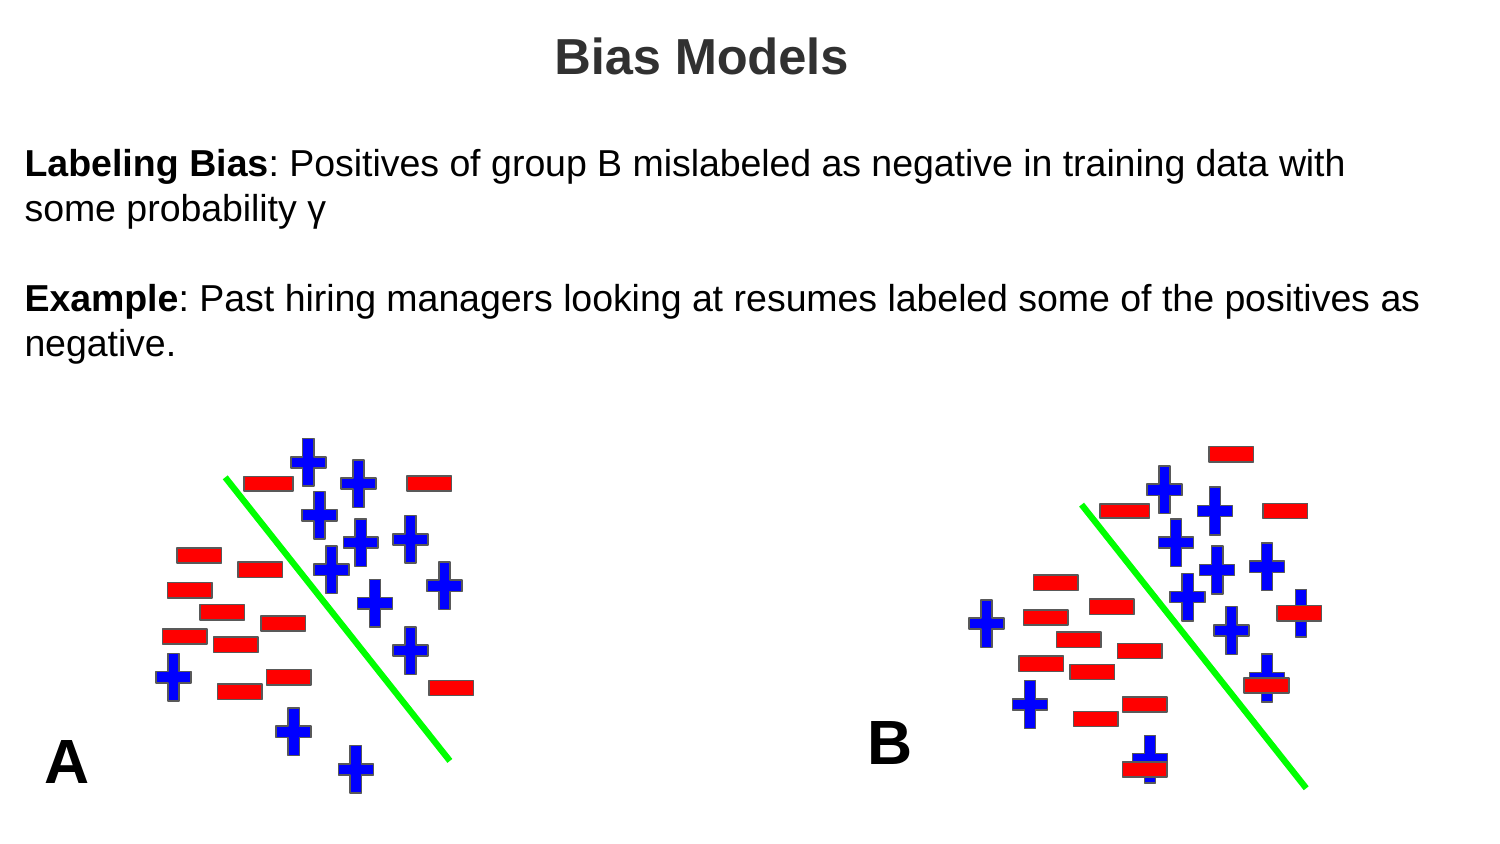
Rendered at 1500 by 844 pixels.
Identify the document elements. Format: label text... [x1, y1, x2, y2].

text_box [1018, 656, 1064, 672]
text_box [162, 628, 208, 645]
text_box [969, 599, 1005, 648]
text_box [1070, 664, 1076, 680]
text_box [177, 547, 219, 564]
text_box [338, 770, 374, 794]
text_box [213, 637, 219, 653]
text_box [200, 604, 219, 621]
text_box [1081, 504, 1307, 789]
text_box [1012, 680, 1048, 729]
text_box [454, 580, 463, 592]
text_box [1023, 609, 1069, 626]
text_box B [852, 686, 946, 792]
text_box [156, 653, 192, 702]
text_box [454, 680, 474, 696]
text_box [167, 582, 212, 598]
text_box [1209, 446, 1254, 462]
text_box [1147, 465, 1183, 503]
text_box A [29, 706, 122, 812]
text_box [1209, 487, 1221, 503]
text_box [1310, 605, 1322, 621]
text_box [1033, 575, 1076, 591]
title Bias Models [9, 0, 1408, 101]
text_box [1056, 632, 1076, 648]
text_box Labeling Bias: Positives of group B mislabeled as negative in training data with some probability γ Example: Past hiring managers looking at resumes labeled some of the positives as negative. [9, 124, 1445, 380]
text_box [352, 459, 365, 475]
text_box [290, 438, 326, 475]
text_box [224, 477, 451, 762]
